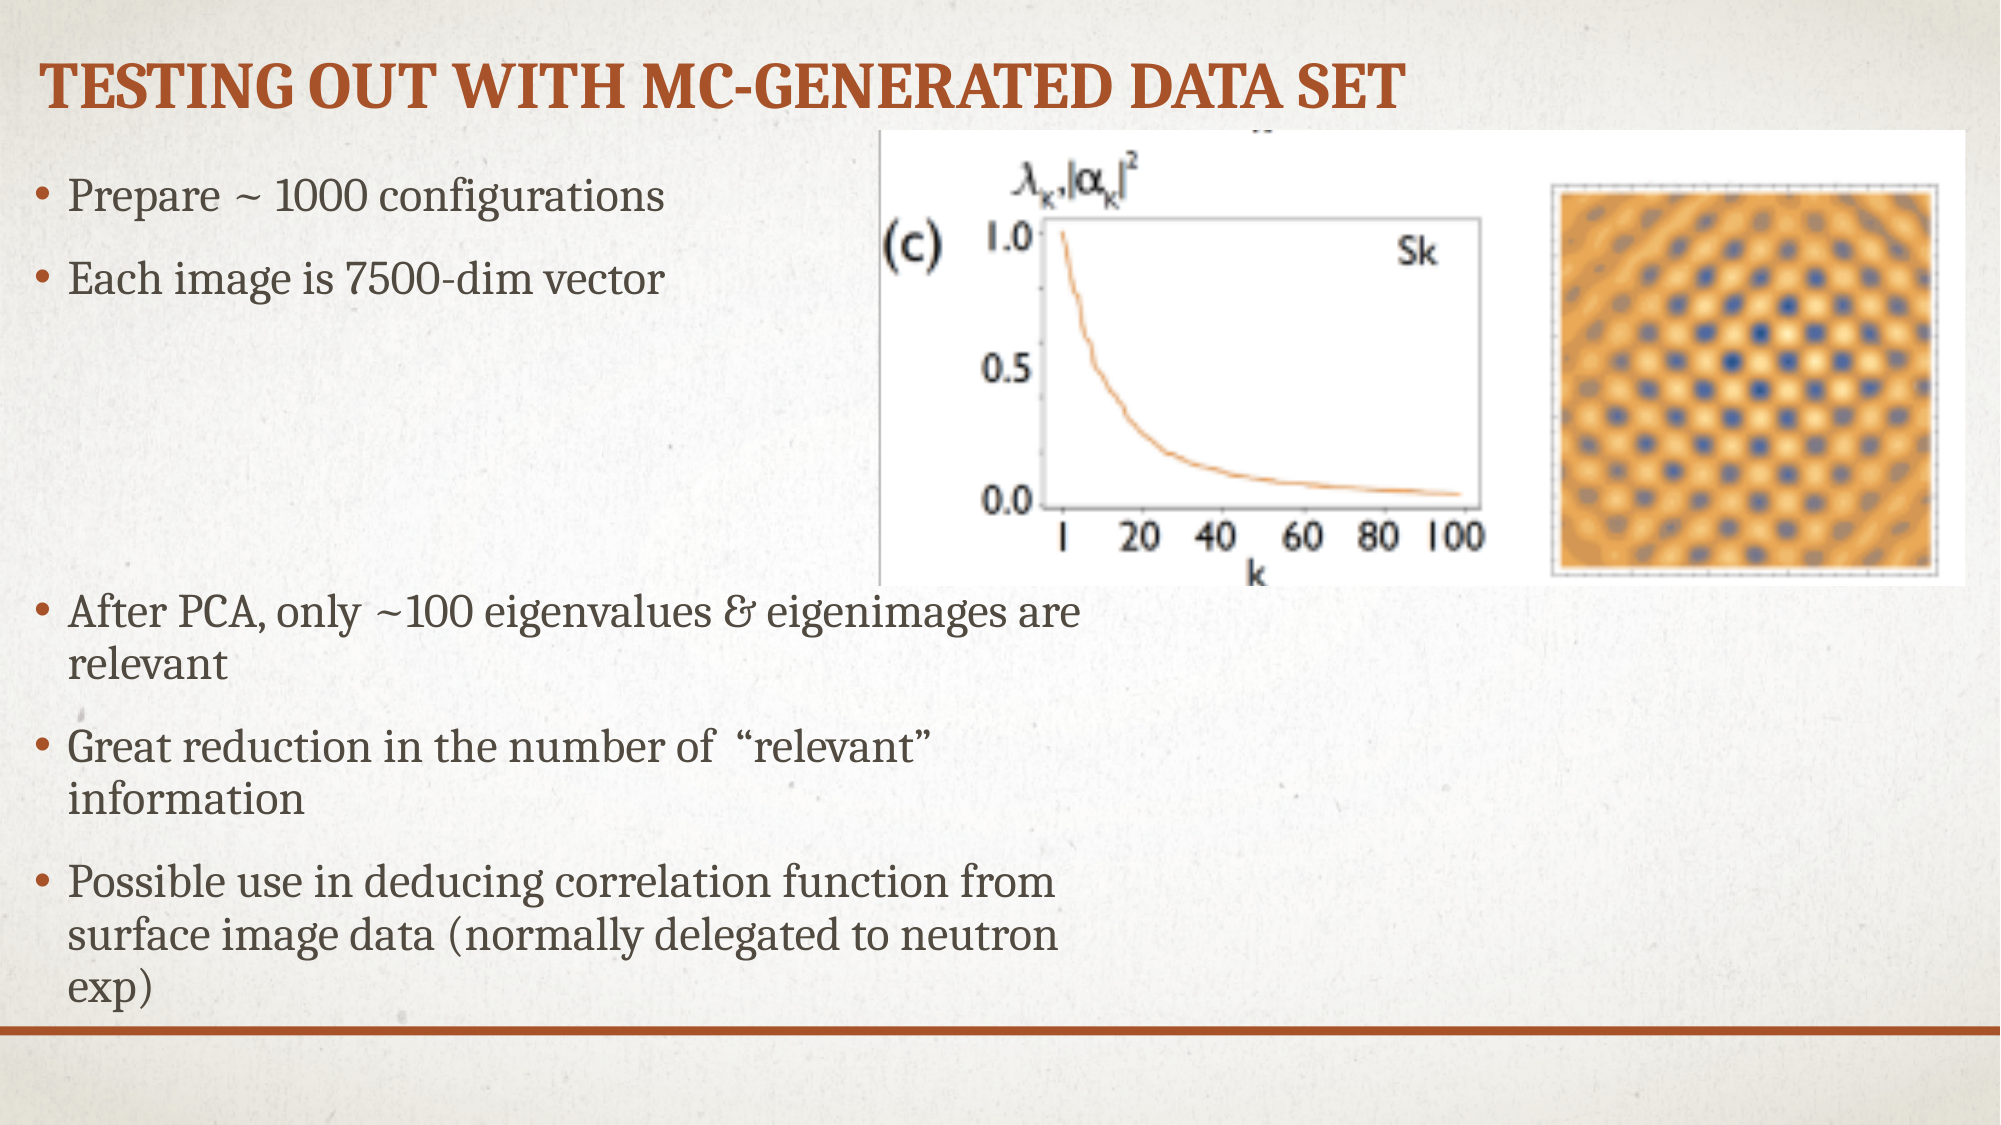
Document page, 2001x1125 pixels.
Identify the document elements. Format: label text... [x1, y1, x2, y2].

picture [0, 0, 2001, 1125]
text_box Prepare ~ 1000 configurations Each image is 7500-dim vector After PCA, only ~100 eigenvalues & eigenimages are relevant Great reduction in the number of “relevant” information Possible use in deducing correlation function from surface image data (normally delegated to neutron exp) [12, 162, 1158, 1030]
title TESTING OUT with MC-generated data set [24, 20, 1966, 131]
